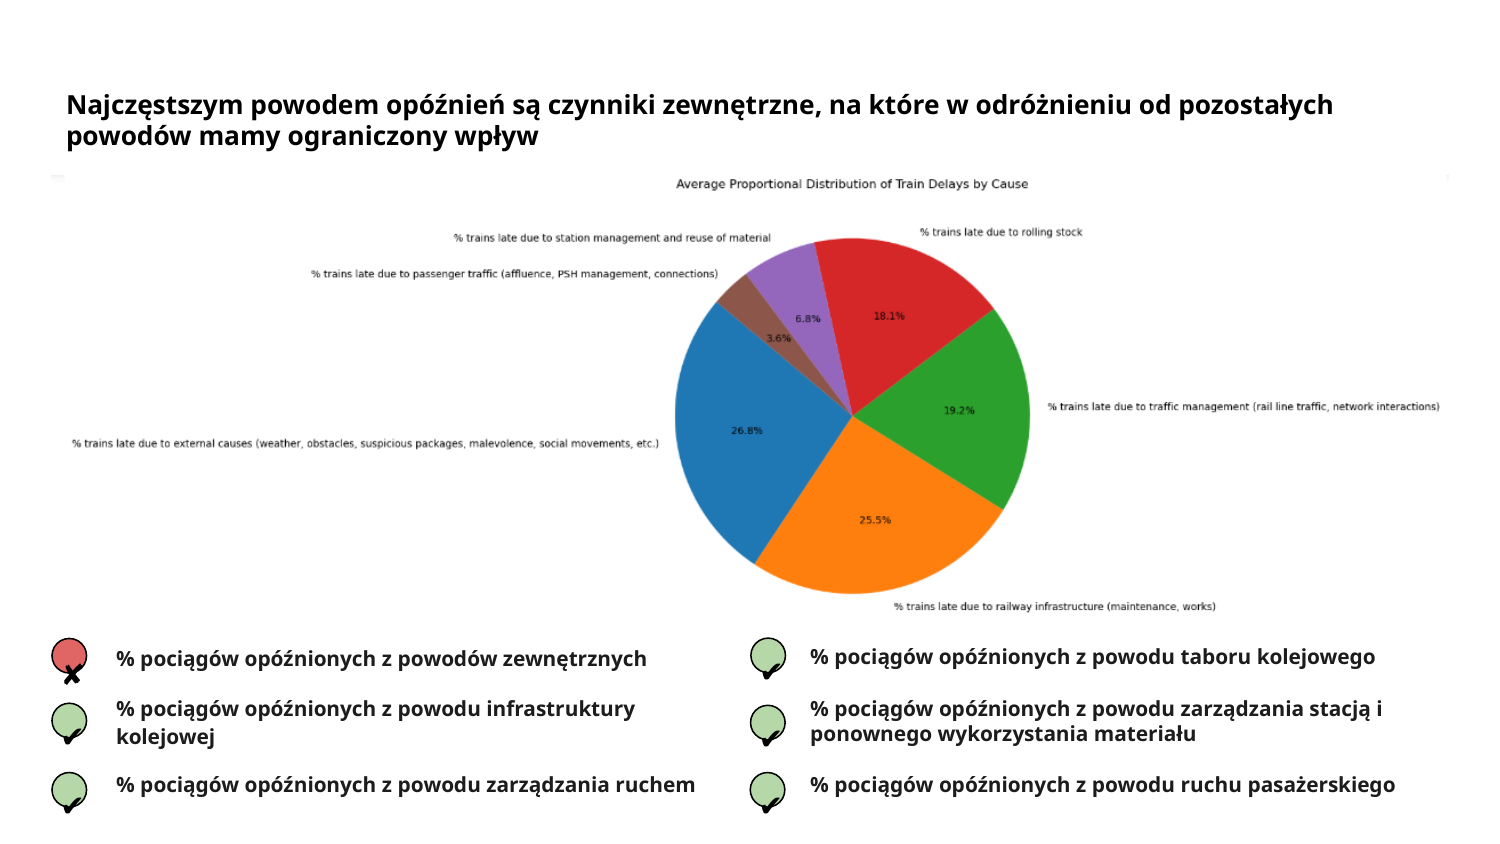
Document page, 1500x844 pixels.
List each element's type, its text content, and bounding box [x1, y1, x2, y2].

text_box ✔ [744, 632, 792, 703]
text_box % pociągów opóźnionych z powodu infrastruktury kolejowej [101, 697, 716, 744]
text_box % pociągów opóźnionych z powodu ruchu pasażerskiego [795, 761, 1449, 808]
text_box % pociągów opóźnionych z powodu taboru kolejowego [795, 632, 1436, 679]
text_box ✔ [45, 706, 93, 754]
text_box % pociągów opóźnionych z powodów zewnętrznych [101, 632, 716, 679]
text_box ✔ [743, 687, 792, 771]
text_box % pociągów opóźnionych z powodu zarządzania ruchem [101, 761, 716, 808]
text_box ✘ [45, 625, 93, 706]
title Najczęstszym powodem opóźnień są czynniki zewnętrzne, na które w odróżnieniu od pozostałych powodów mamy ograniczony wpływ [51, 72, 1449, 167]
picture [50, 175, 1450, 625]
text_box % pociągów opóźnionych z powodu zarządzania stacją i ponownego wykorzystania materiału [795, 697, 1449, 744]
text_box ✔ [743, 771, 791, 838]
text_box ✔ [45, 754, 93, 838]
